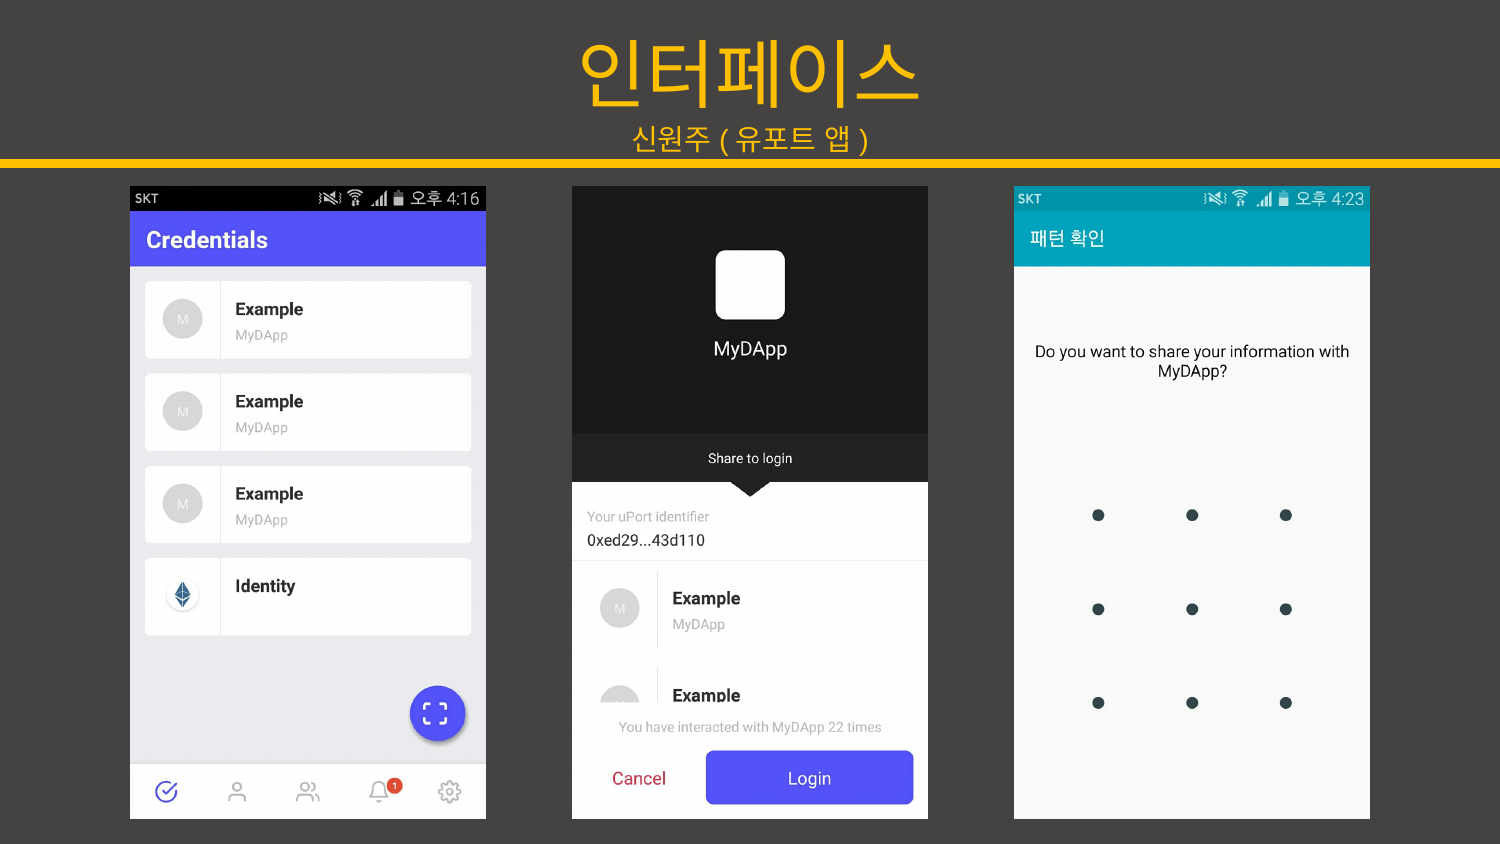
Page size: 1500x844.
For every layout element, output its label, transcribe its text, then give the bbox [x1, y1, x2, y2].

picture [129, 186, 486, 819]
list 인터페이스 [0, 25, 1500, 114]
list 신원주(유포트 앱) [0, 114, 1500, 162]
picture [572, 186, 928, 819]
picture [1014, 186, 1370, 819]
